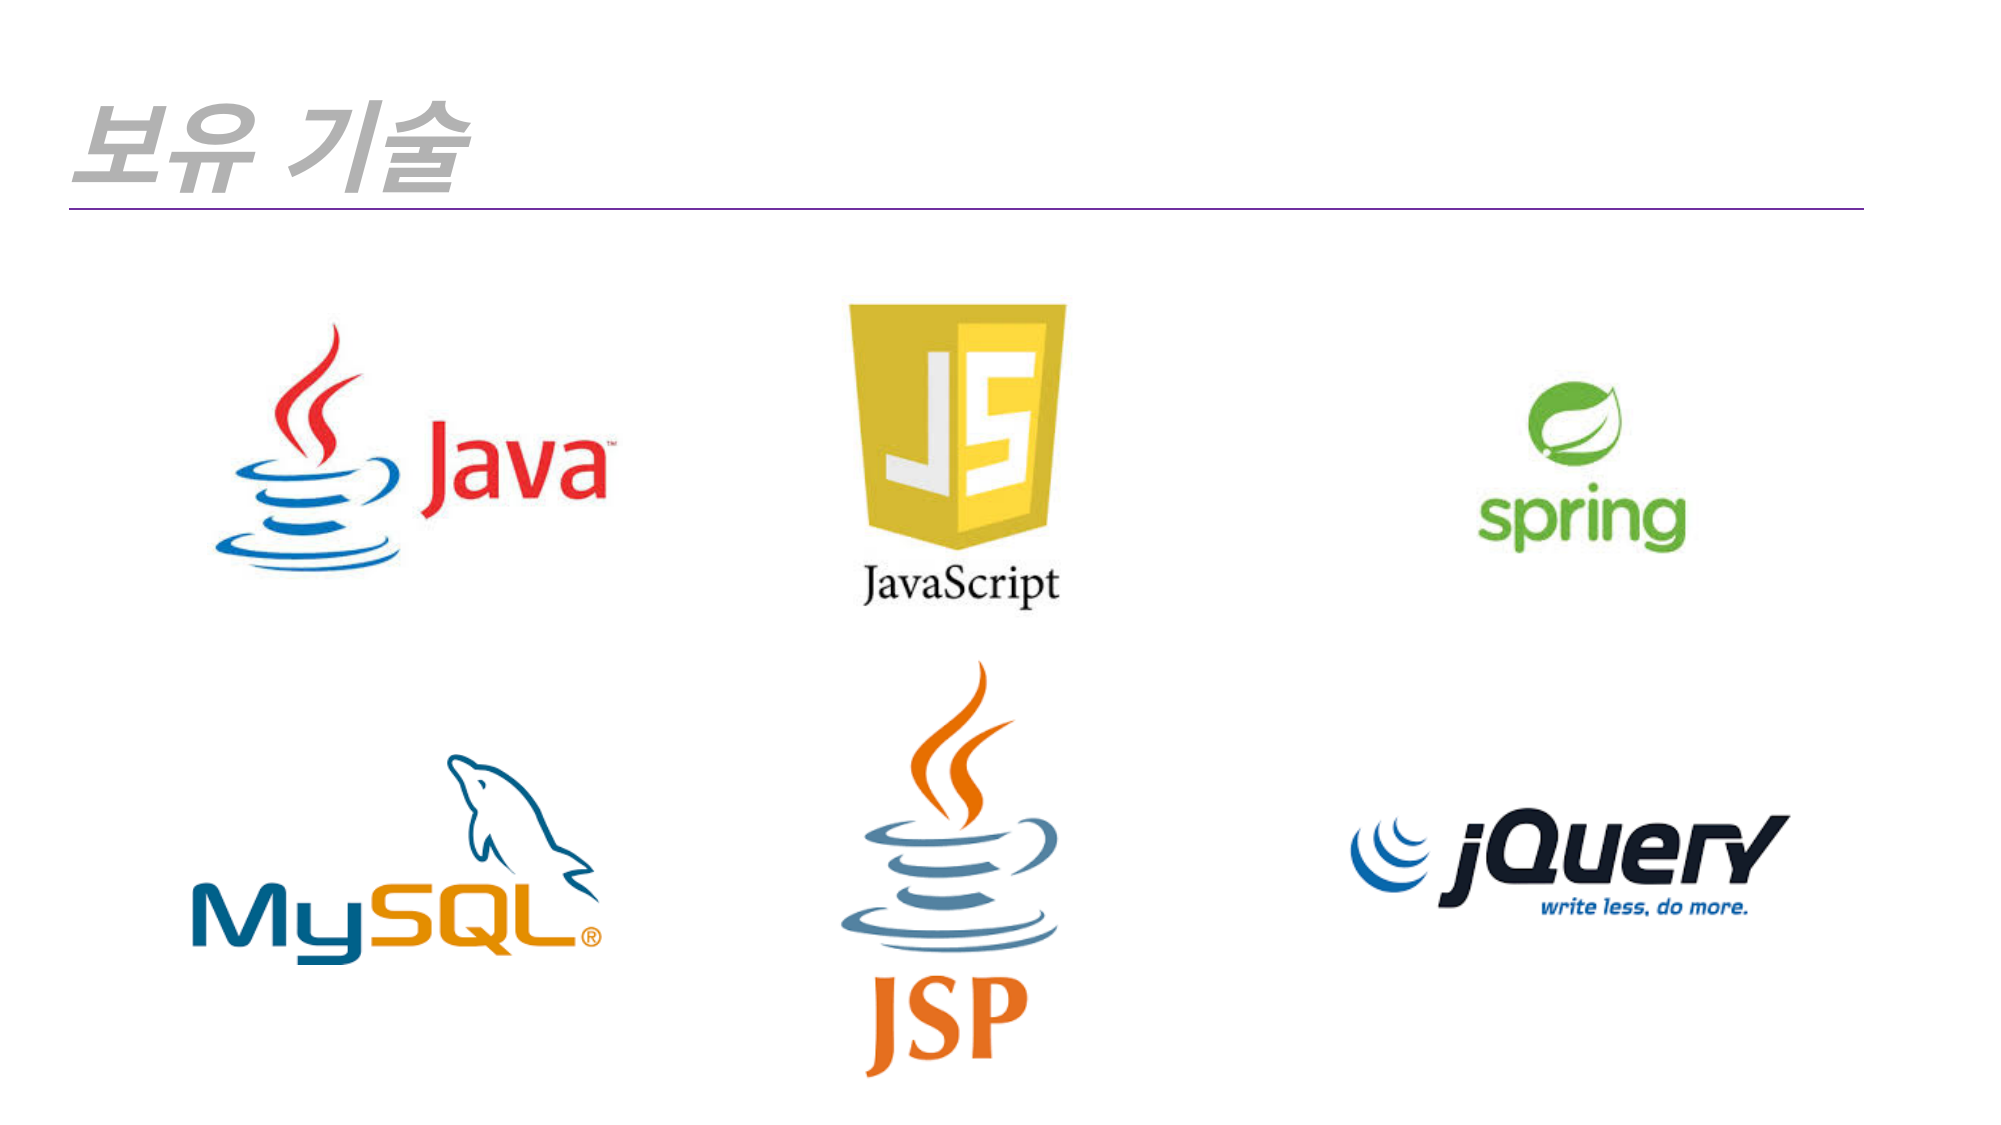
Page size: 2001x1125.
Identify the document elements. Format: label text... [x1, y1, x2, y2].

picture [796, 295, 1120, 619]
picture [1329, 730, 1813, 995]
picture [192, 754, 602, 965]
text_box 보유 기술 [53, 77, 779, 213]
picture [1320, 331, 1826, 596]
picture [830, 657, 1067, 1090]
picture [207, 313, 623, 590]
